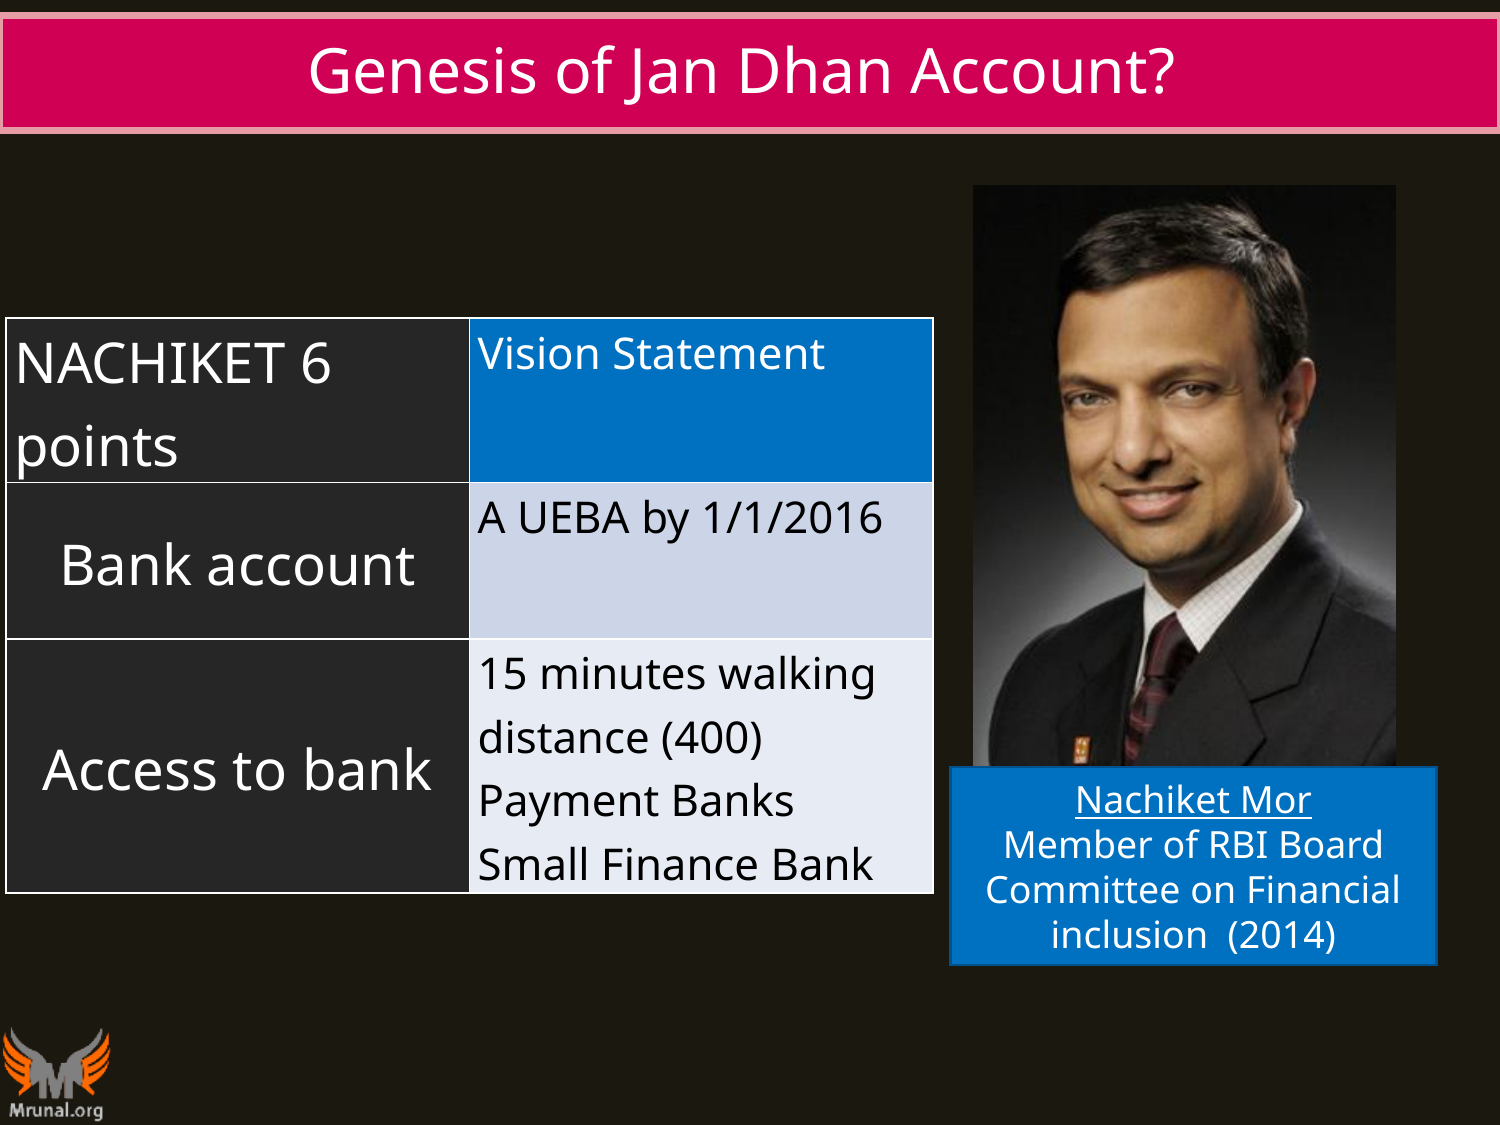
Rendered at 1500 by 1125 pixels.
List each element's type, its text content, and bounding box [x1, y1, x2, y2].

table_header NACHIKET 6 points [7, 319, 469, 482]
title Genesis of Jan Dhan Account? [0, 12, 1500, 134]
table_cell 15 minutes walking distance (400) Payment Banks Small Finance Bank [470, 640, 932, 892]
table_cell Access to bank [7, 640, 469, 892]
text_box Nachiket Mor Member of RBI Board Committee on Financial inclusion (2014) [949, 766, 1438, 966]
picture [0, 1024, 114, 1125]
table_cell Bank account [7, 483, 469, 638]
picture [973, 185, 1396, 776]
table_cell A UEBA by 1/1/2016 [470, 483, 932, 638]
table_header Vision Statement [470, 319, 932, 482]
